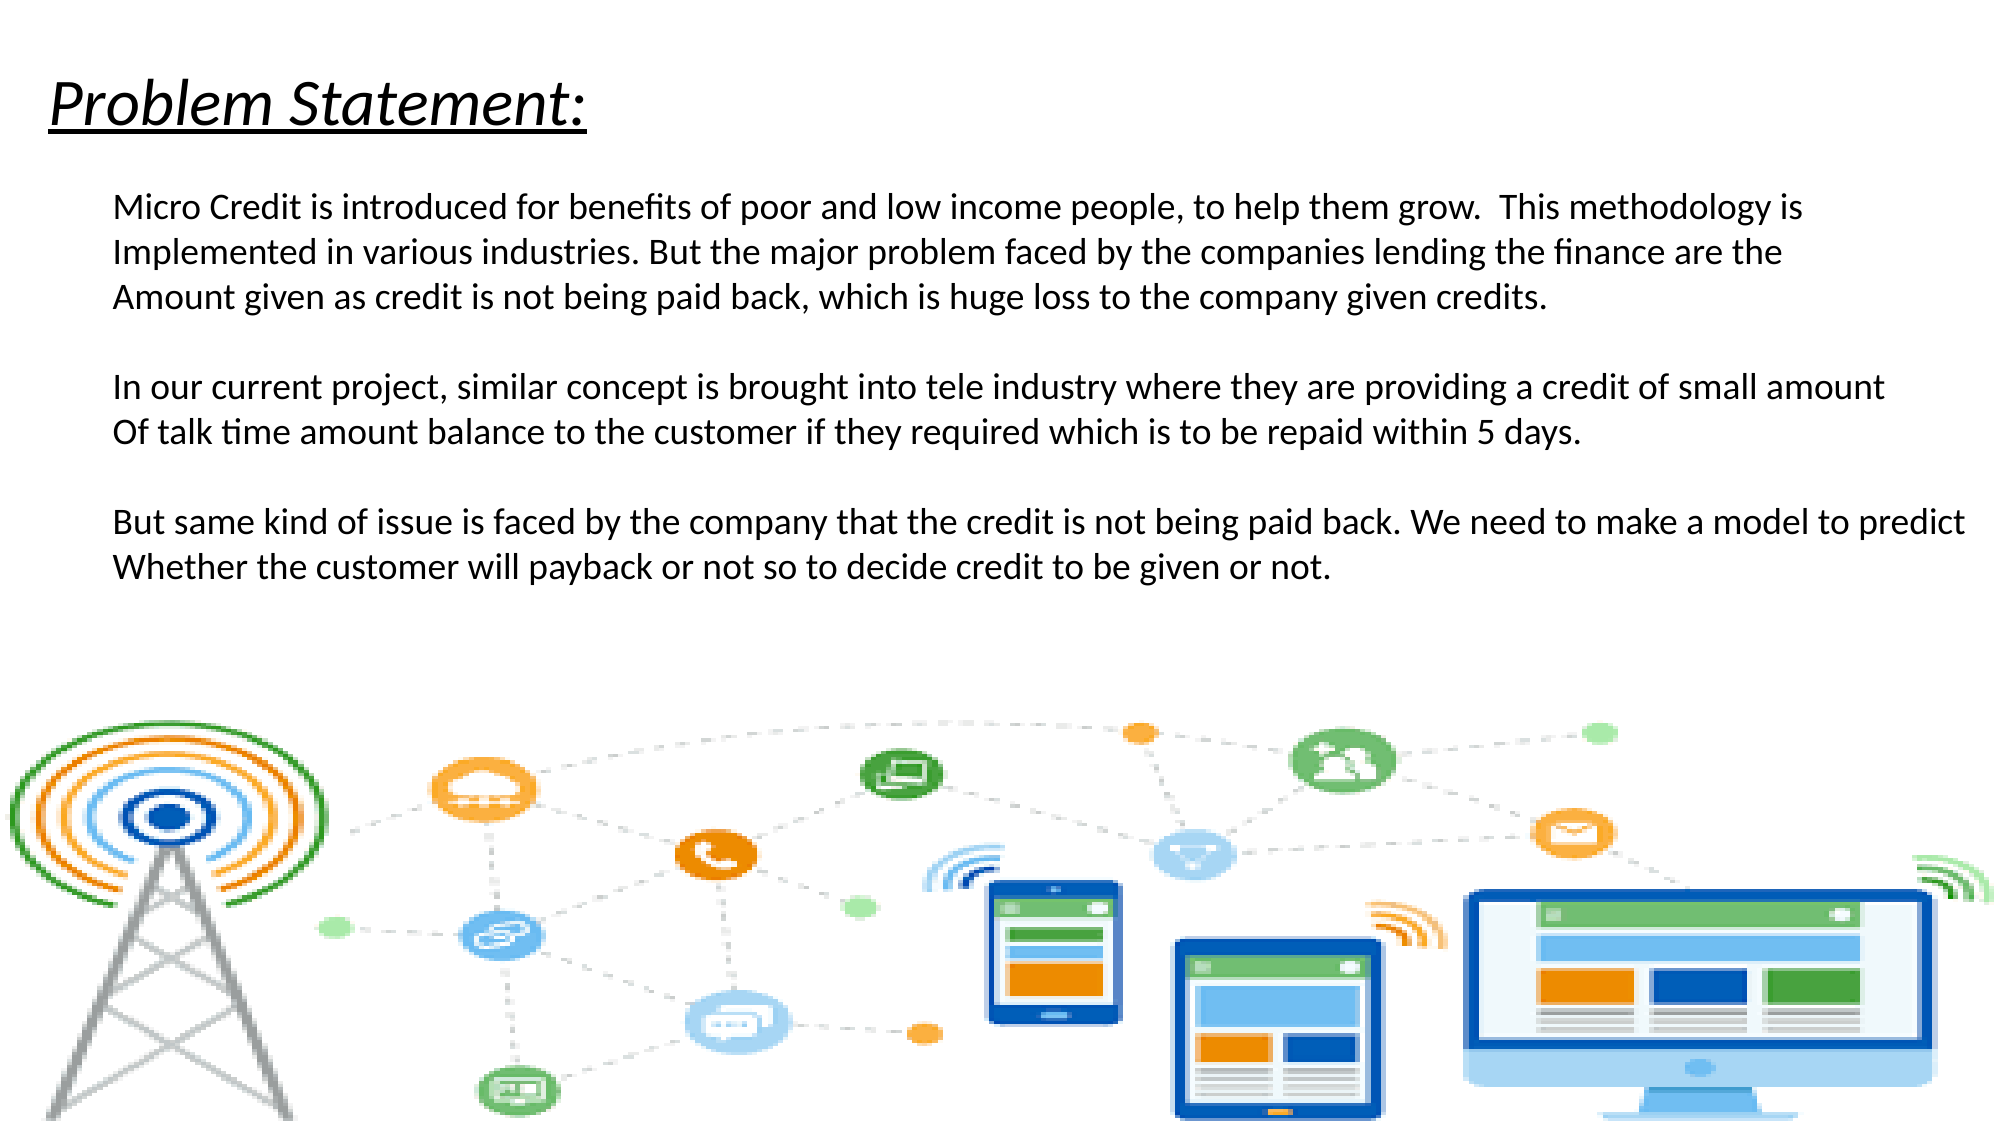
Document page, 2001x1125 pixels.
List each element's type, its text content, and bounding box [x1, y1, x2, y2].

text_box Micro Credit is introduced for benefits of poor and low income people, to help them grow. This methodology is Implemented in various industries. But the major problem faced by the companies lending the finance are the Amount given as credit is not being paid back, which is huge loss to the company given credits. In our current project, similar concept is brought into tele industry where they are providing a credit of small amount Of talk time amount balance to the customer if they required which is to be repaid within 5 days. But same kind of issue is faced by the company that the credit is not being paid back. We need to make a model to predict Whether the customer will payback or not so to decide credit to be given or not. [97, 174, 1992, 595]
text_box Problem Statement: [33, 50, 603, 146]
picture [0, 717, 2000, 1125]
